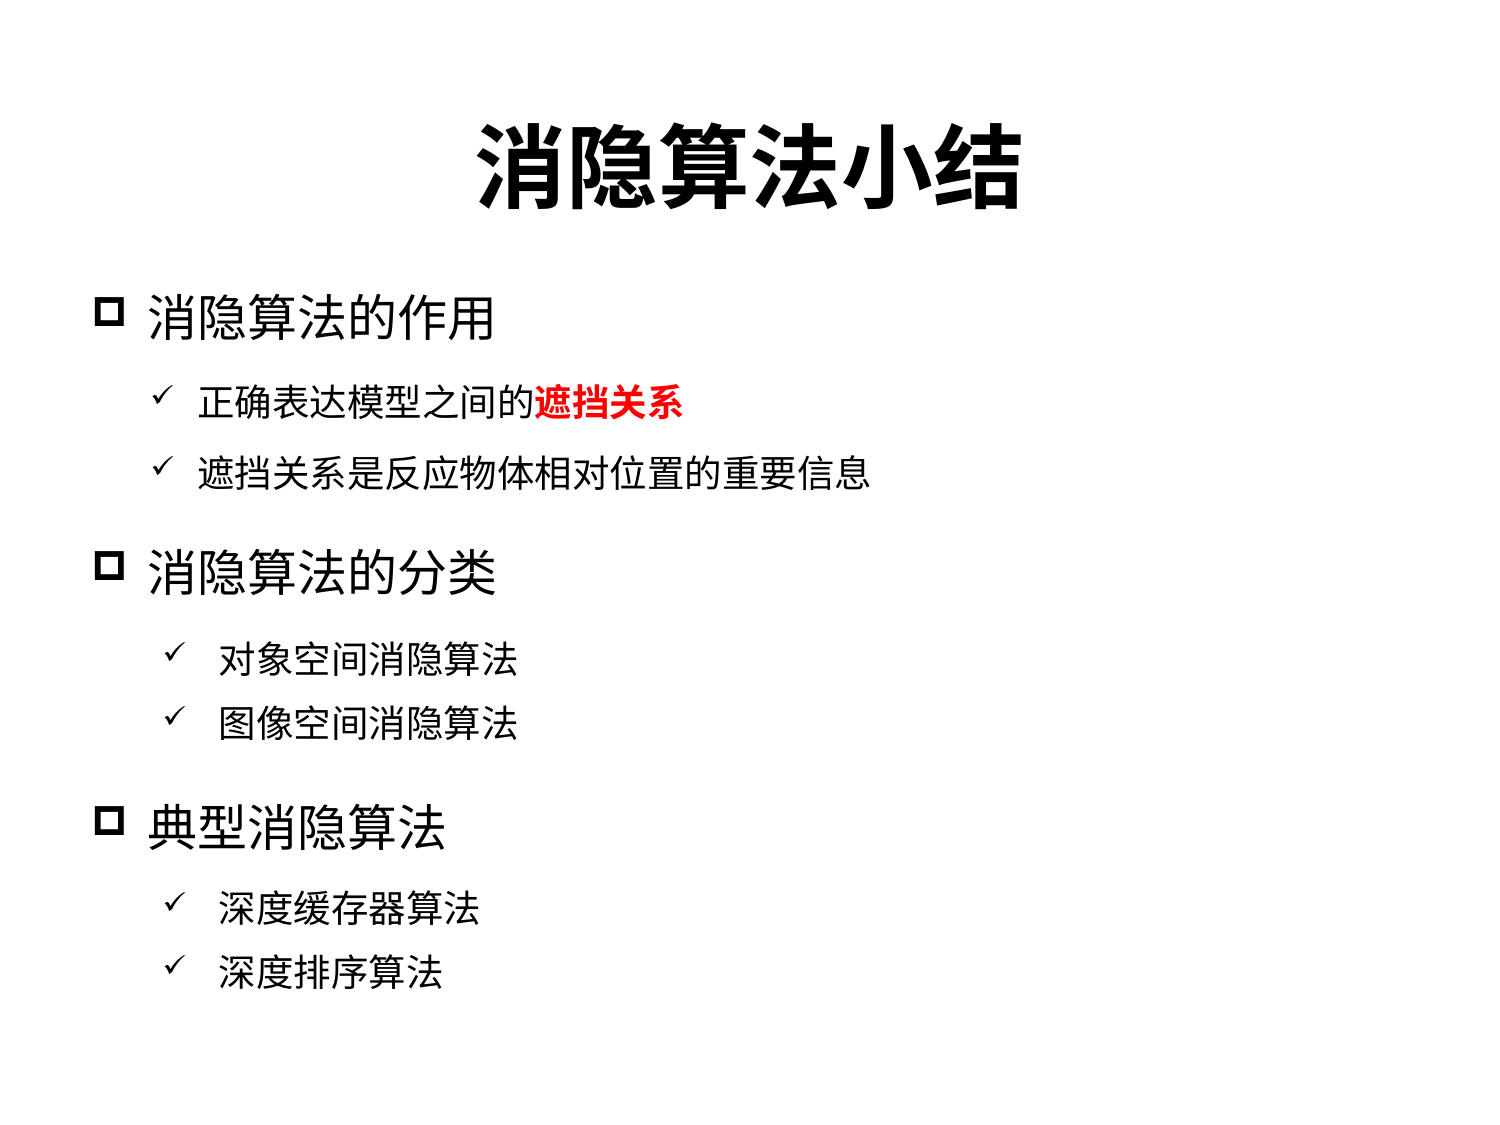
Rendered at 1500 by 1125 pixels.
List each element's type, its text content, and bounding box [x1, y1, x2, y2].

text_box 正确表达模型之间的遮挡关系 [135, 362, 1412, 432]
text_box 深度缓存器算法 深度排序算法 [147, 868, 1365, 1002]
text_box 消隐算法的作用 [76, 267, 715, 354]
text_box 消隐算法的分类 [76, 521, 715, 609]
text_box 对象空间消隐算法 图像空间消隐算法 [147, 619, 1365, 753]
title 消隐算法小结 [75, 101, 1425, 229]
text_box 典型消隐算法 [76, 776, 715, 864]
text_box 遮挡关系是反应物体相对位置的重要信息 [135, 433, 1294, 503]
